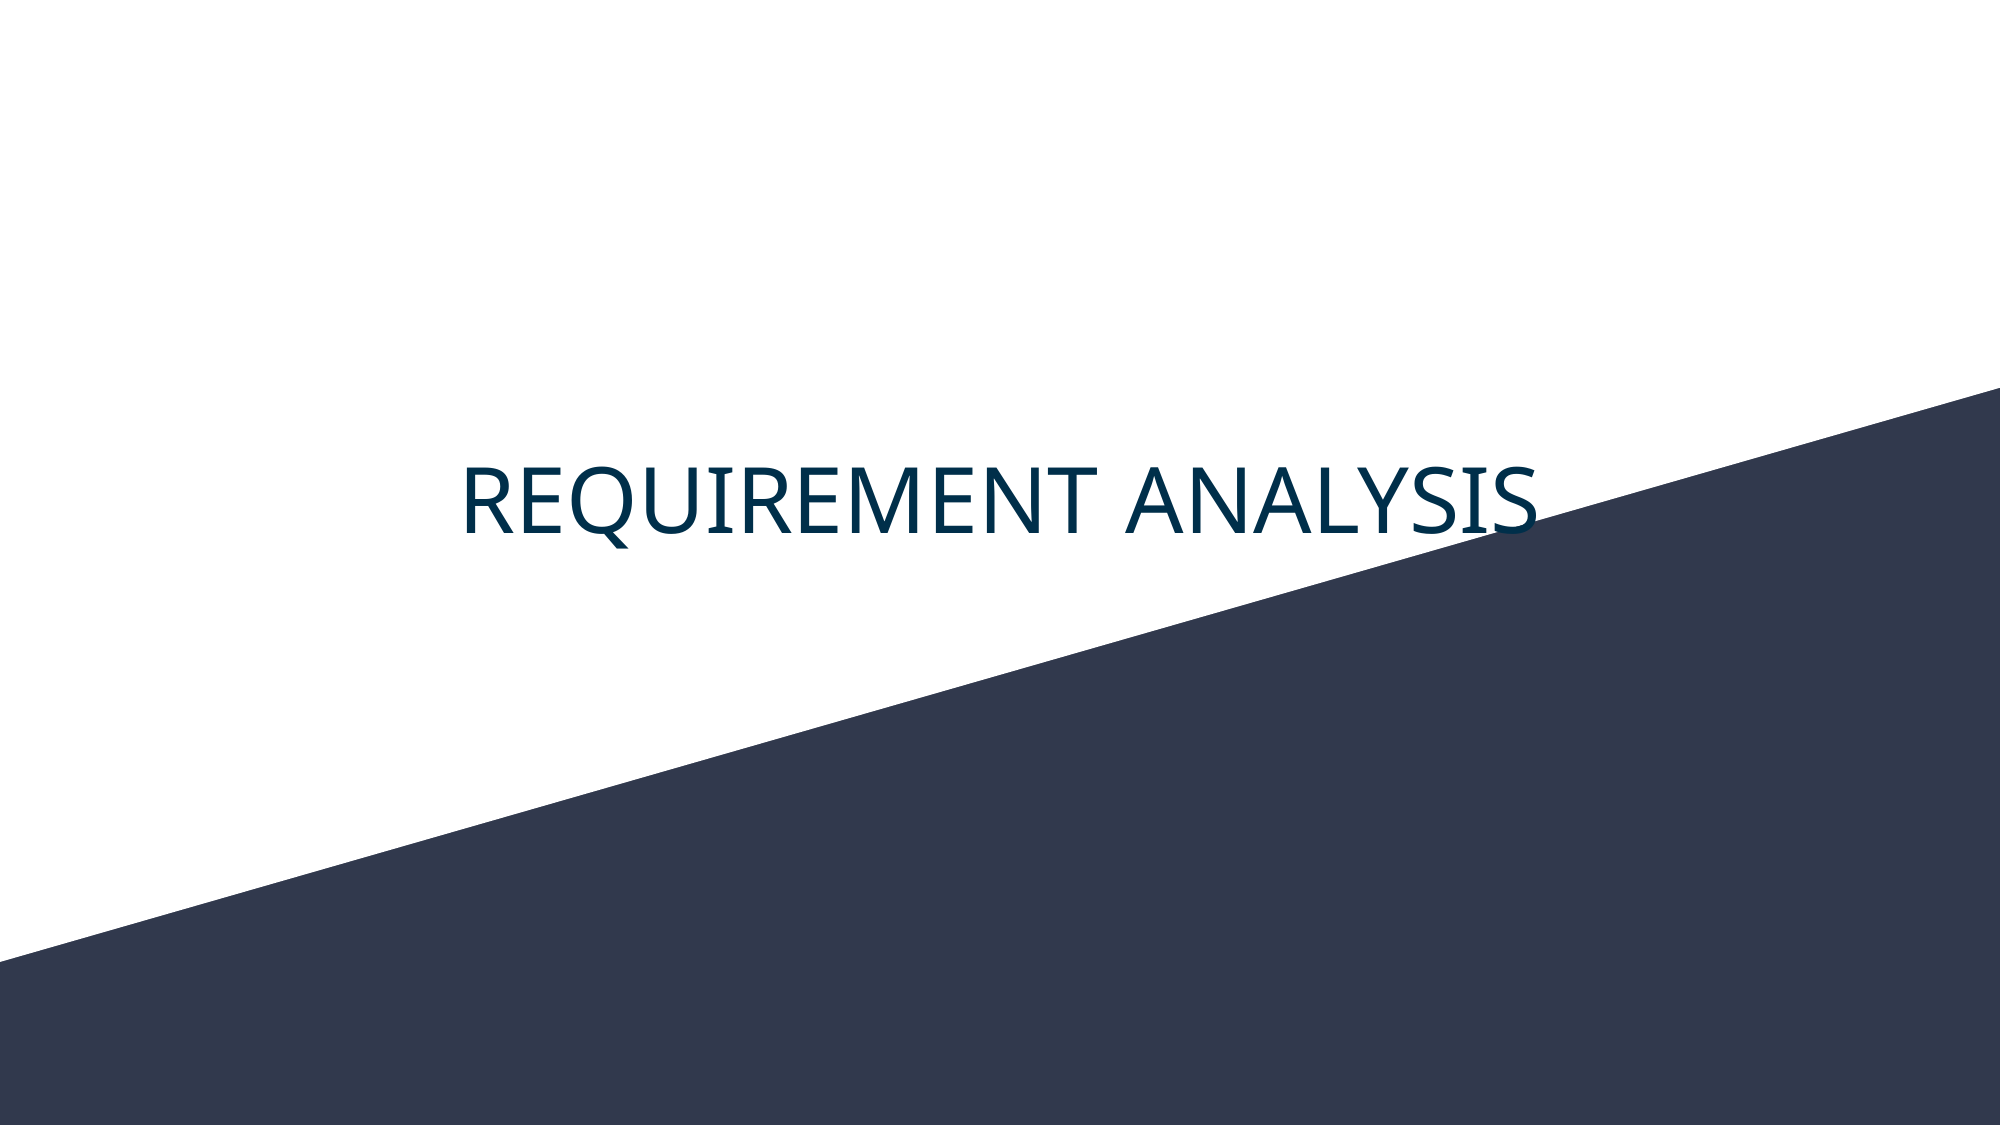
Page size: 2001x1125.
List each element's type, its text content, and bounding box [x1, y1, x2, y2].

title REQUIREMENT ANALYSIS [249, 170, 1750, 563]
